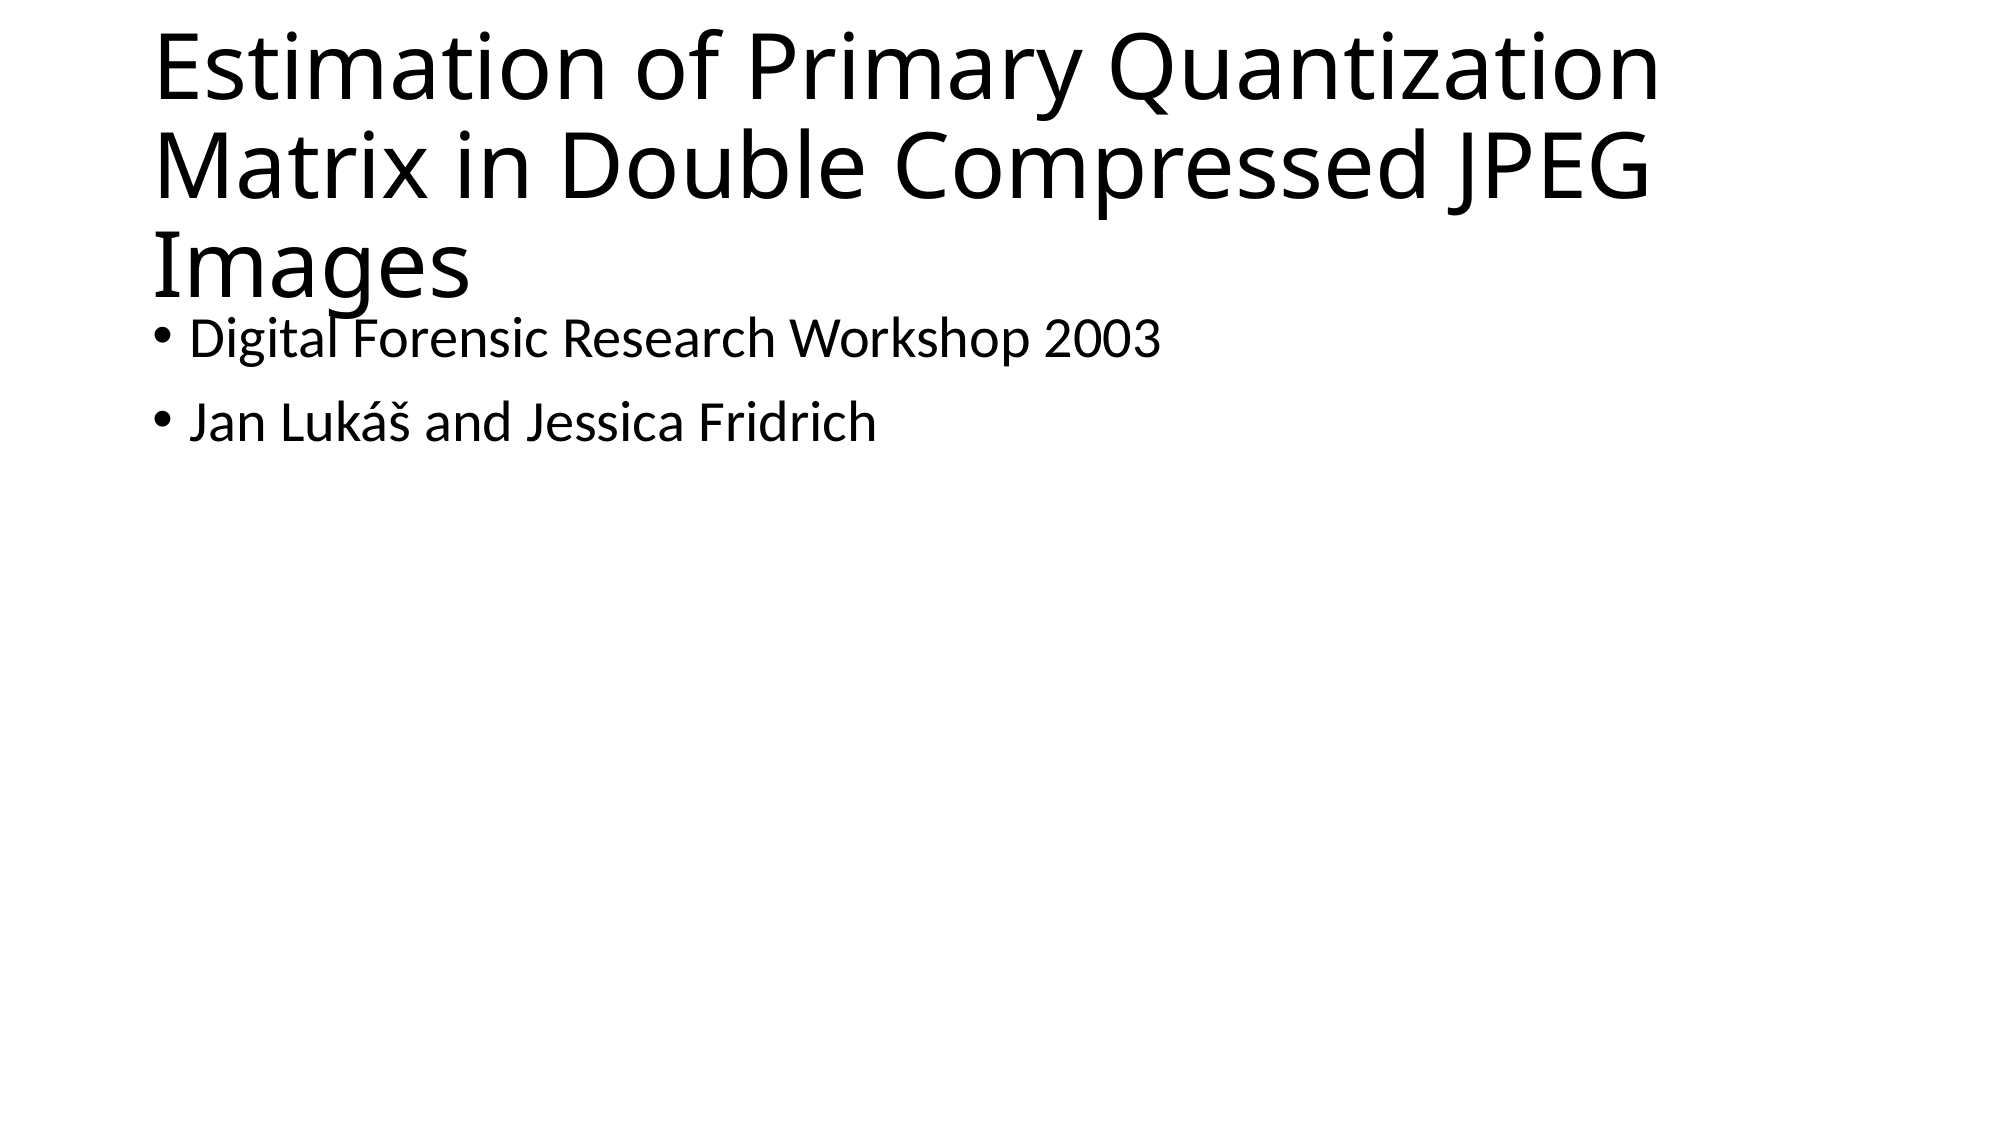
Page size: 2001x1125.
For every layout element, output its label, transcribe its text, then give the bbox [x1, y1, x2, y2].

title Estimation of Primary Quantization Matrix in Double Compressed JPEG Images [137, 59, 1863, 278]
list Digital Forensic Research Workshop 2003 Jan Lukáš and Jessica Fridrich [137, 299, 1863, 1014]
